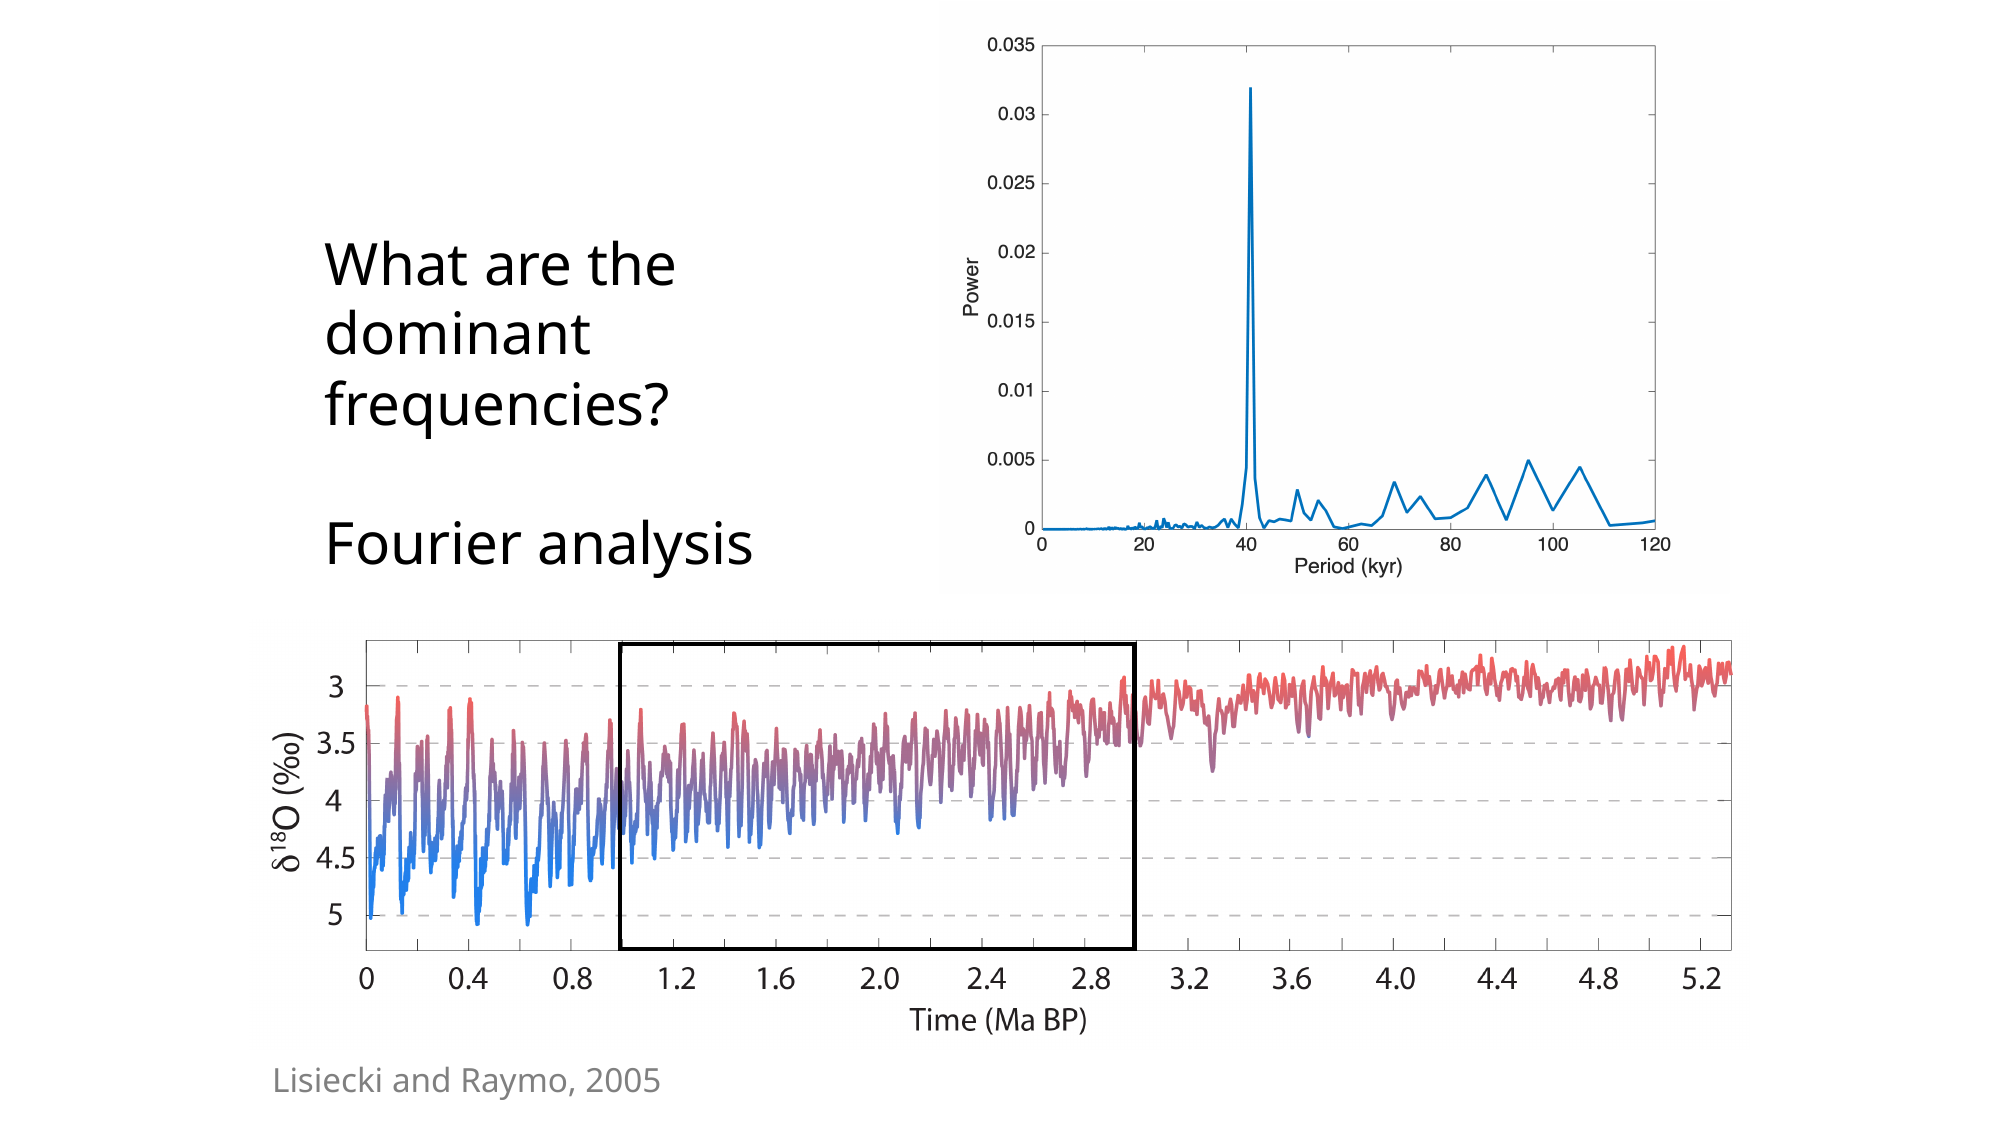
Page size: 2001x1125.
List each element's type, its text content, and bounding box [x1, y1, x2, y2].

text_box What are the dominant frequencies? Fourier analysis [309, 219, 930, 584]
picture [939, 1, 1730, 594]
picture [249, 619, 1750, 1050]
text_box Lisiecki and Raymo, 2005 [257, 1052, 677, 1107]
